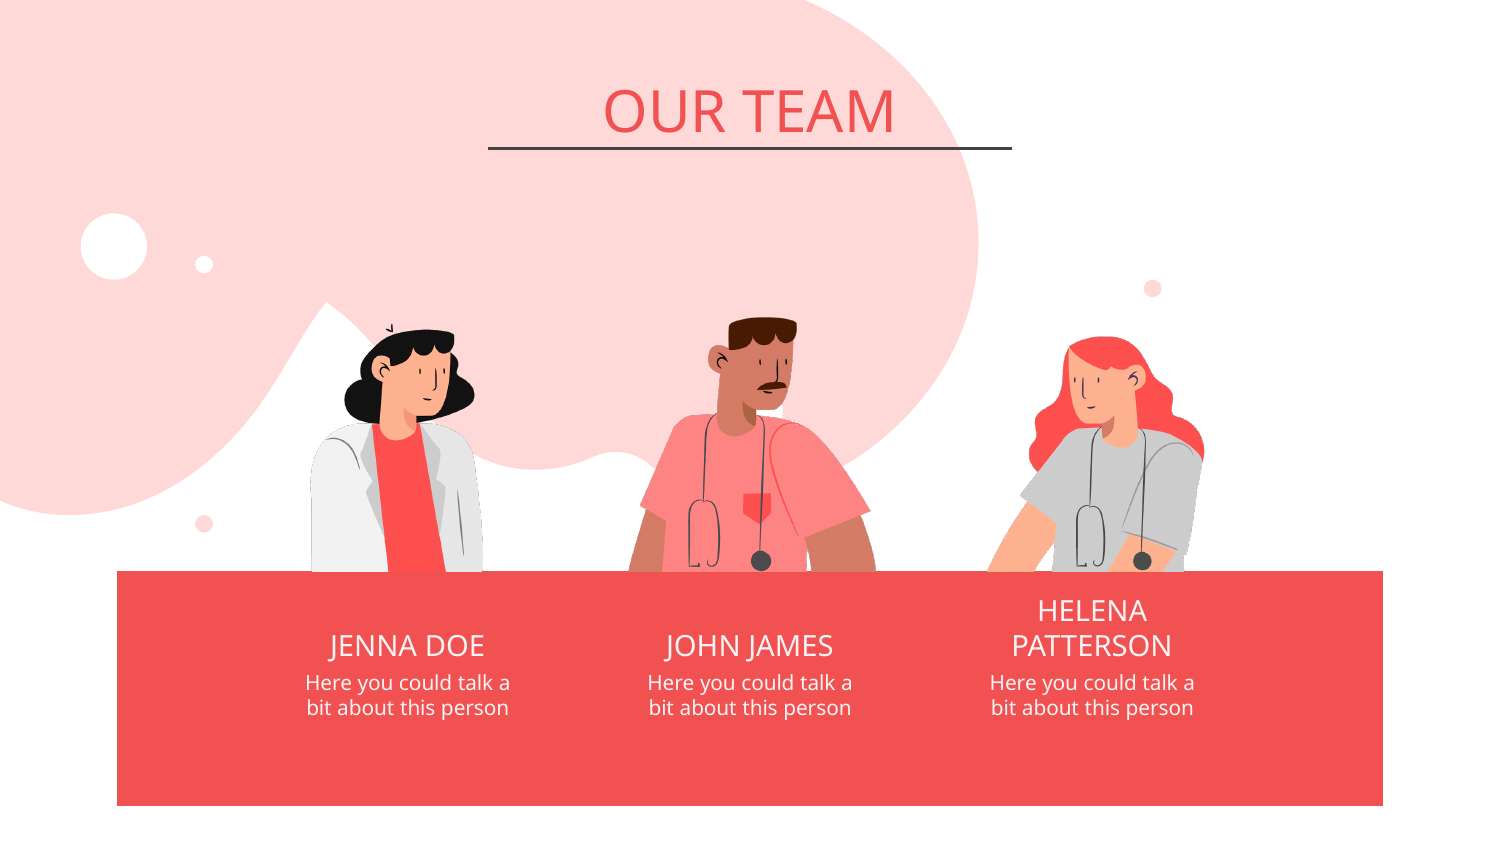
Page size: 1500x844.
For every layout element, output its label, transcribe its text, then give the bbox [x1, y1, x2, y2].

subtitle Here you could talk a bit about this person [281, 654, 534, 749]
title OUR TEAM [9, 76, 1491, 143]
title JOHN JAMES [614, 582, 886, 678]
subtitle Here you could talk a bit about this person [966, 654, 1219, 749]
subtitle Here you could talk a bit about this person [623, 654, 876, 749]
title JENNA DOE [272, 582, 544, 678]
title HELENA PATTERSON [956, 582, 1228, 678]
picture [233, 276, 1289, 572]
